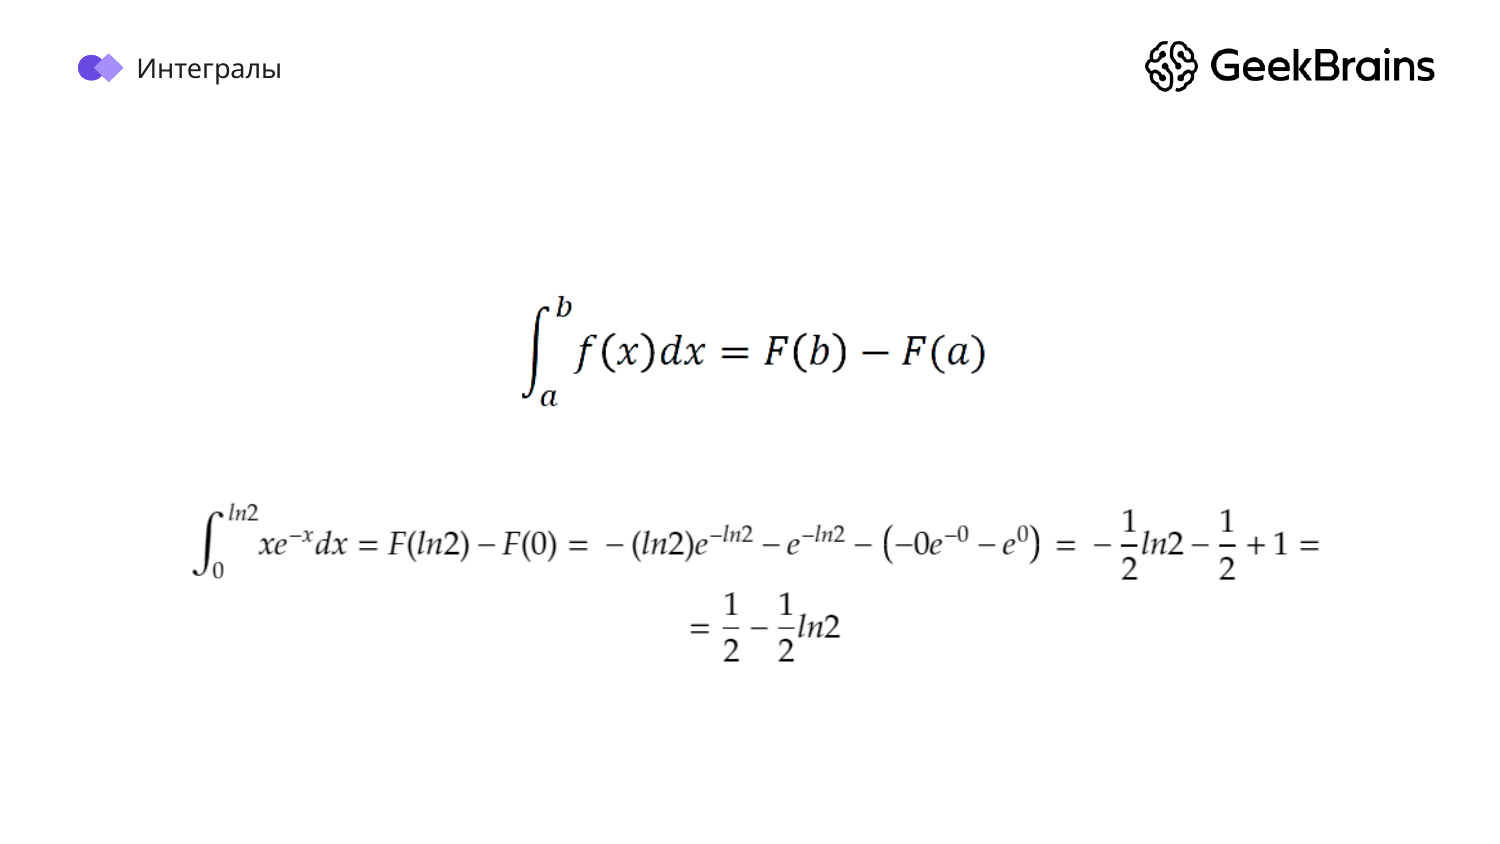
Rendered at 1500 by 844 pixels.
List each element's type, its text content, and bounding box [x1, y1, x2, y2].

text_box [93, 53, 124, 82]
title Интегралы [134, 39, 812, 83]
text_box [78, 54, 102, 81]
picture [171, 483, 1329, 679]
picture [1145, 39, 1435, 93]
picture [511, 260, 1014, 432]
